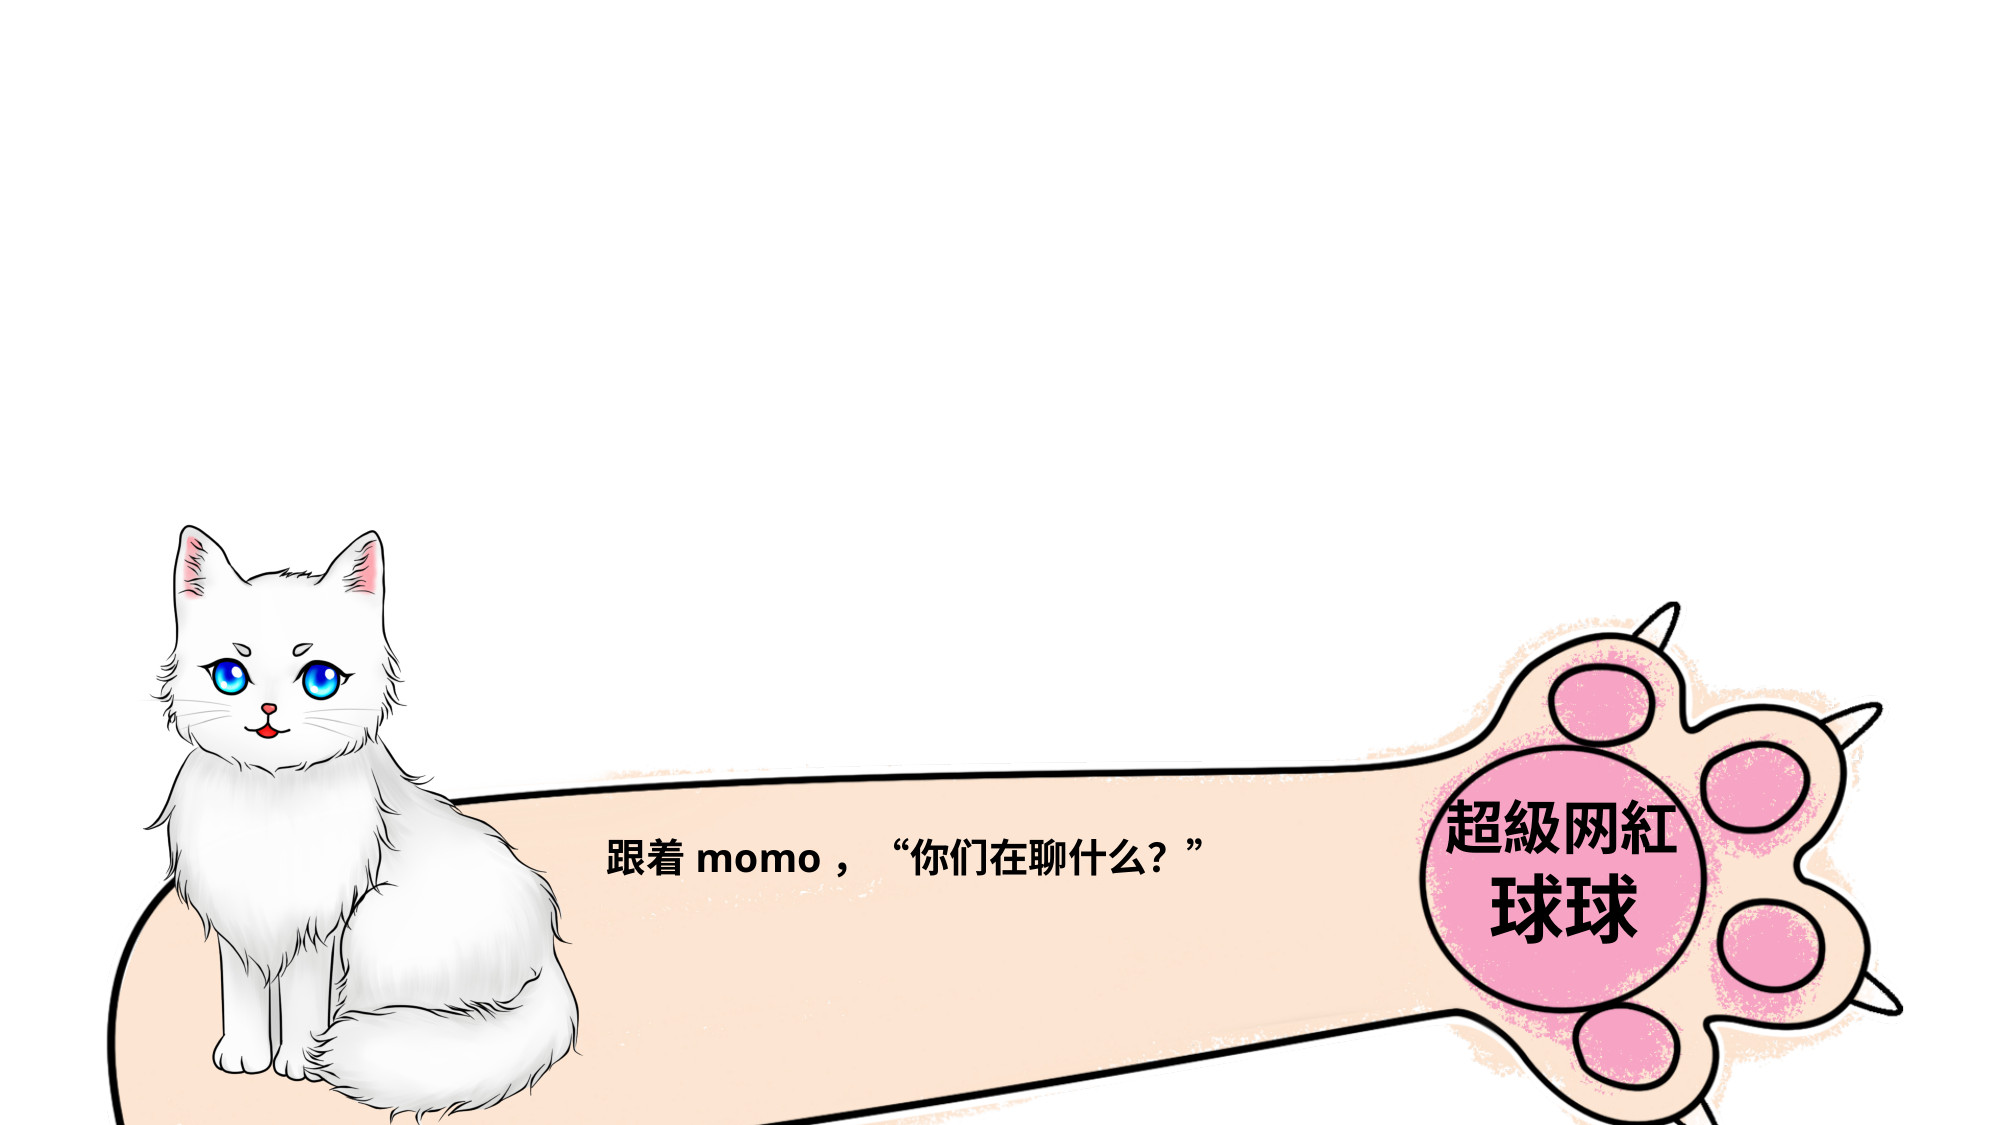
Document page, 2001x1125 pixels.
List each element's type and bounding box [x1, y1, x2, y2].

text_box [0, 469, 2000, 1125]
